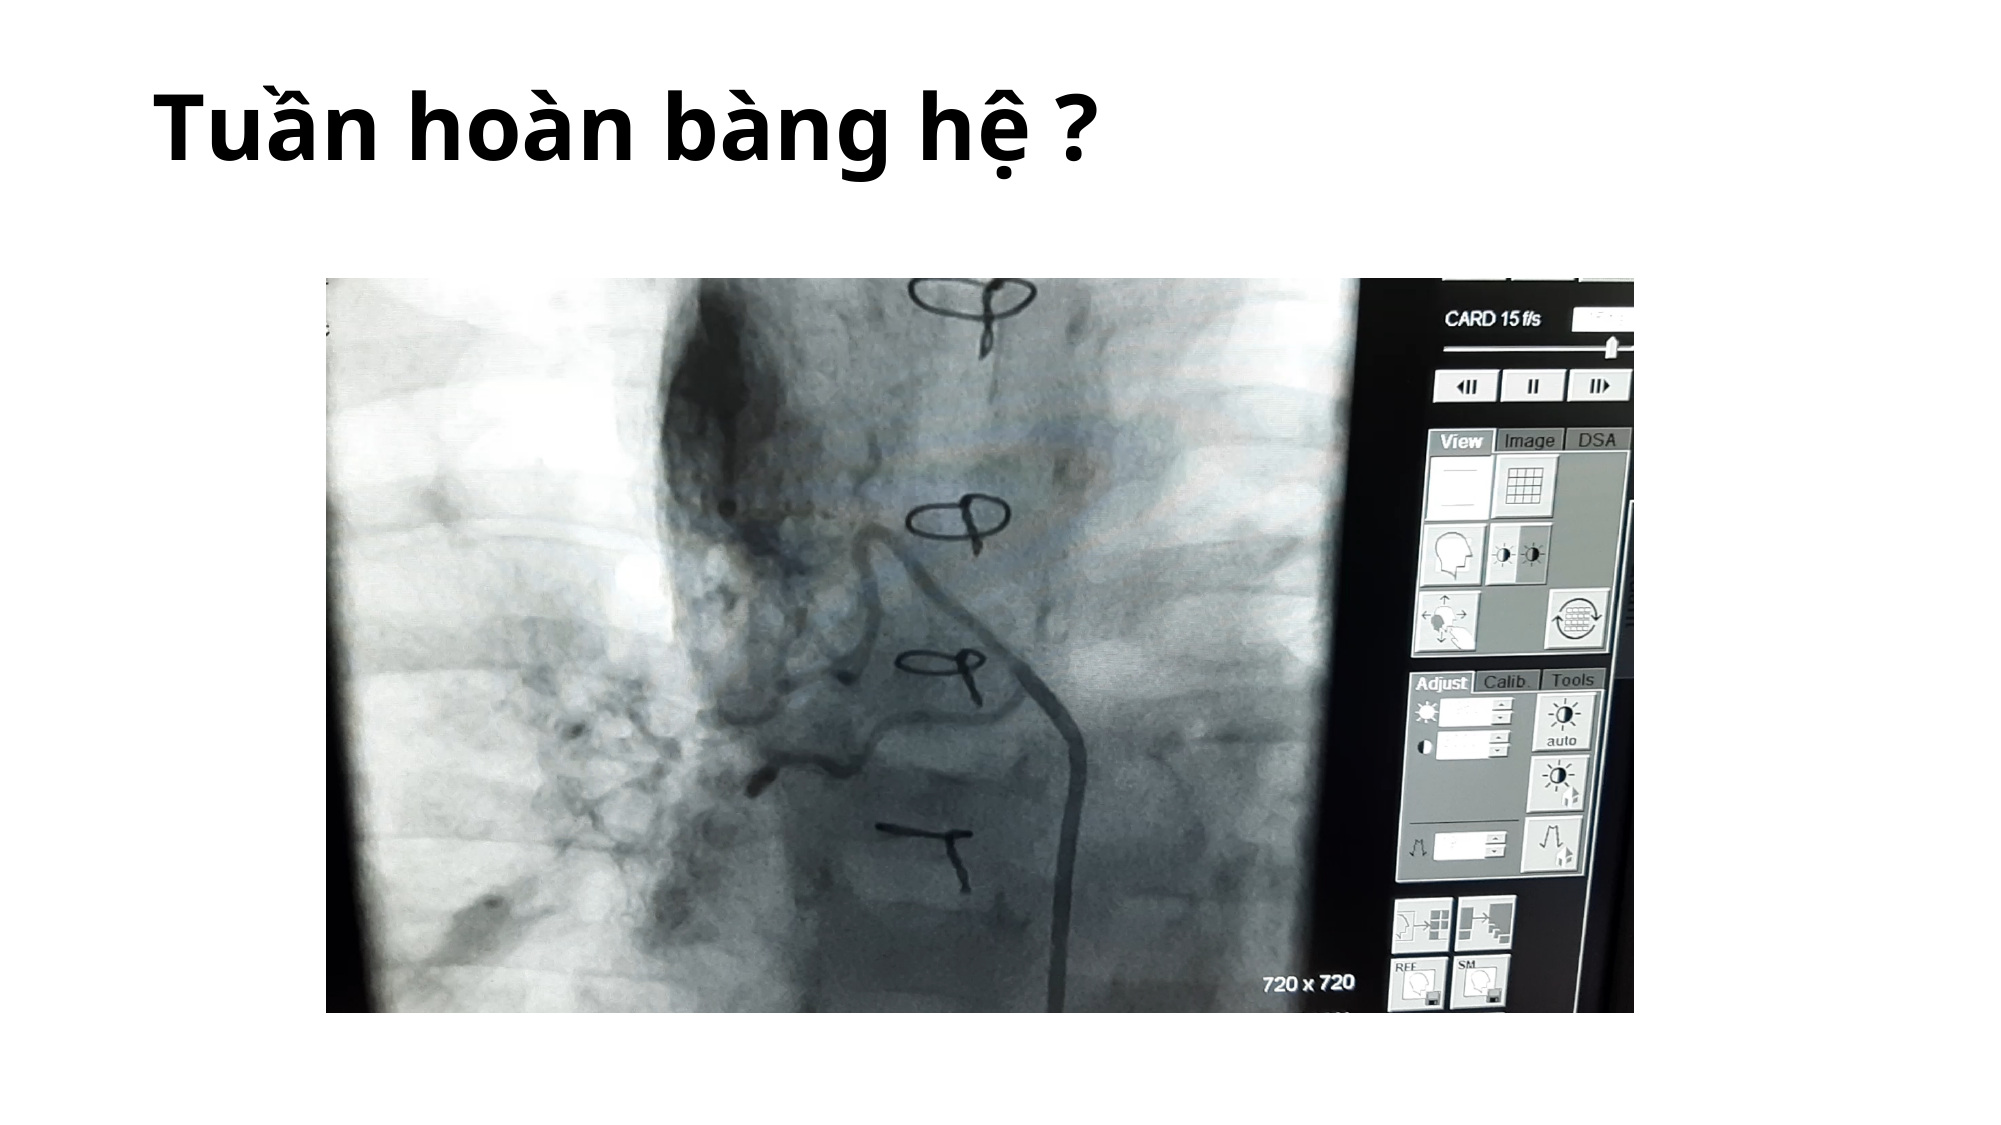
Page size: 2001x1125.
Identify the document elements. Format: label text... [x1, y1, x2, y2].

title Tuần hoàn bàng hệ ? [137, 59, 1863, 203]
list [325, 277, 1635, 1014]
